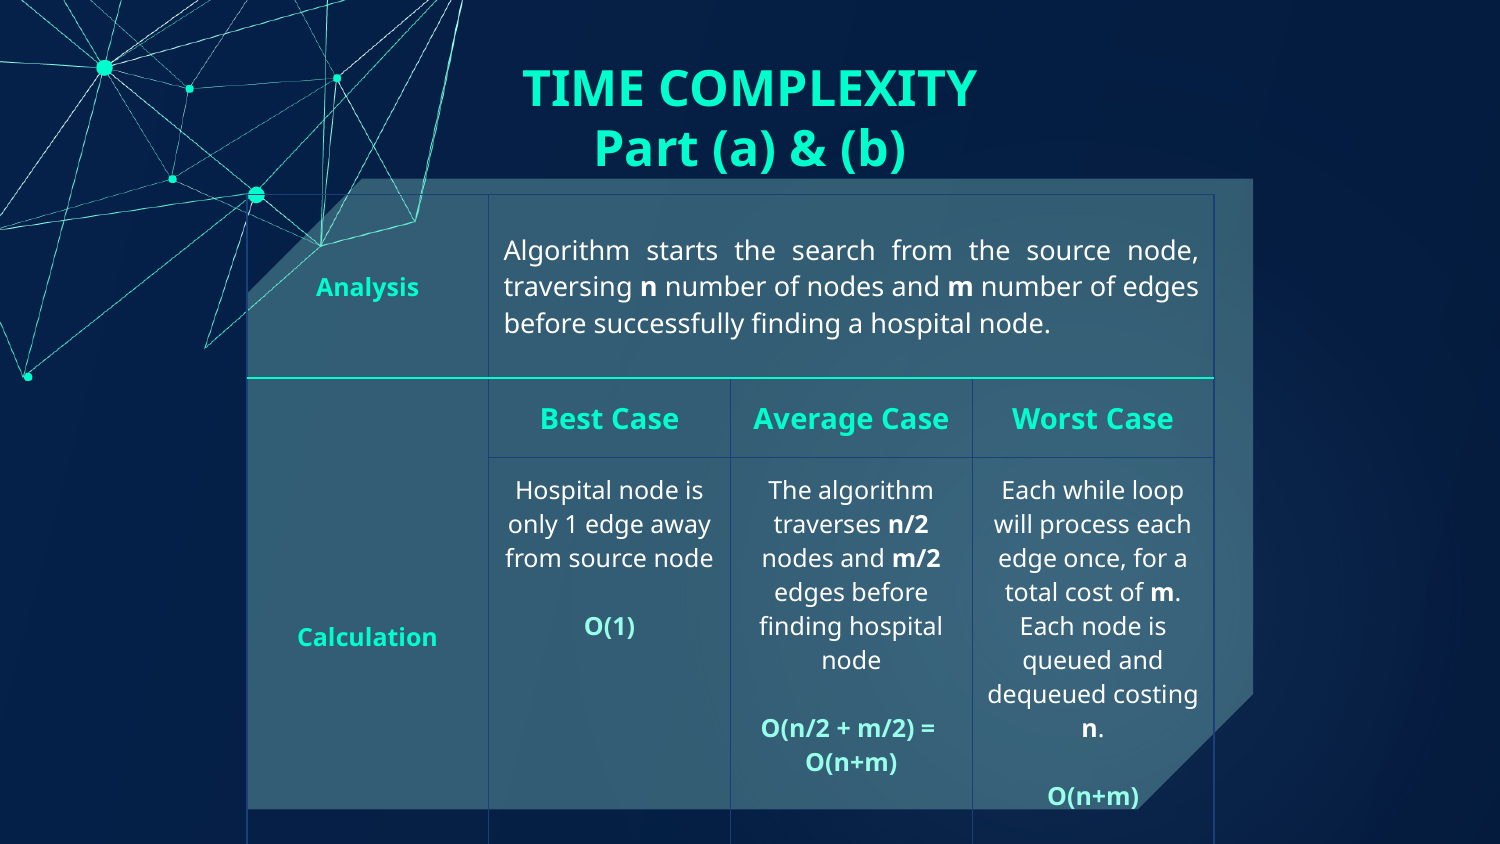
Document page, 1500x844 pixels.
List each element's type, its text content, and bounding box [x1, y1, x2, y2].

table_cell Worst Case [973, 385, 1213, 457]
picture [0, 0, 1500, 844]
title TIME COMPLEXITY Part (a) & (b) [322, 41, 1178, 197]
table_cell The algorithm traverses n/2 nodes and m/2 edges before finding hospital node O(n/2 + m/2) = O(n+m) [731, 458, 972, 844]
table_header Analysis [248, 195, 488, 377]
text_box [1178, 178, 1254, 733]
table_cell Best Case [489, 387, 730, 457]
table_cell Each while loop will process each edge once, for a total cost of m. Each node is queued and dequeued costing n. O(n+m) [973, 458, 1213, 844]
table_cell Average Case [731, 387, 972, 457]
table_header Algorithm starts the search from the source node, traversing n number of nodes and m number of edges before successfully finding a hospital node. [489, 195, 1213, 377]
table_cell Hospital node is only 1 edge away from source node O(1) [489, 458, 730, 844]
table_cell Calculation [248, 386, 488, 844]
